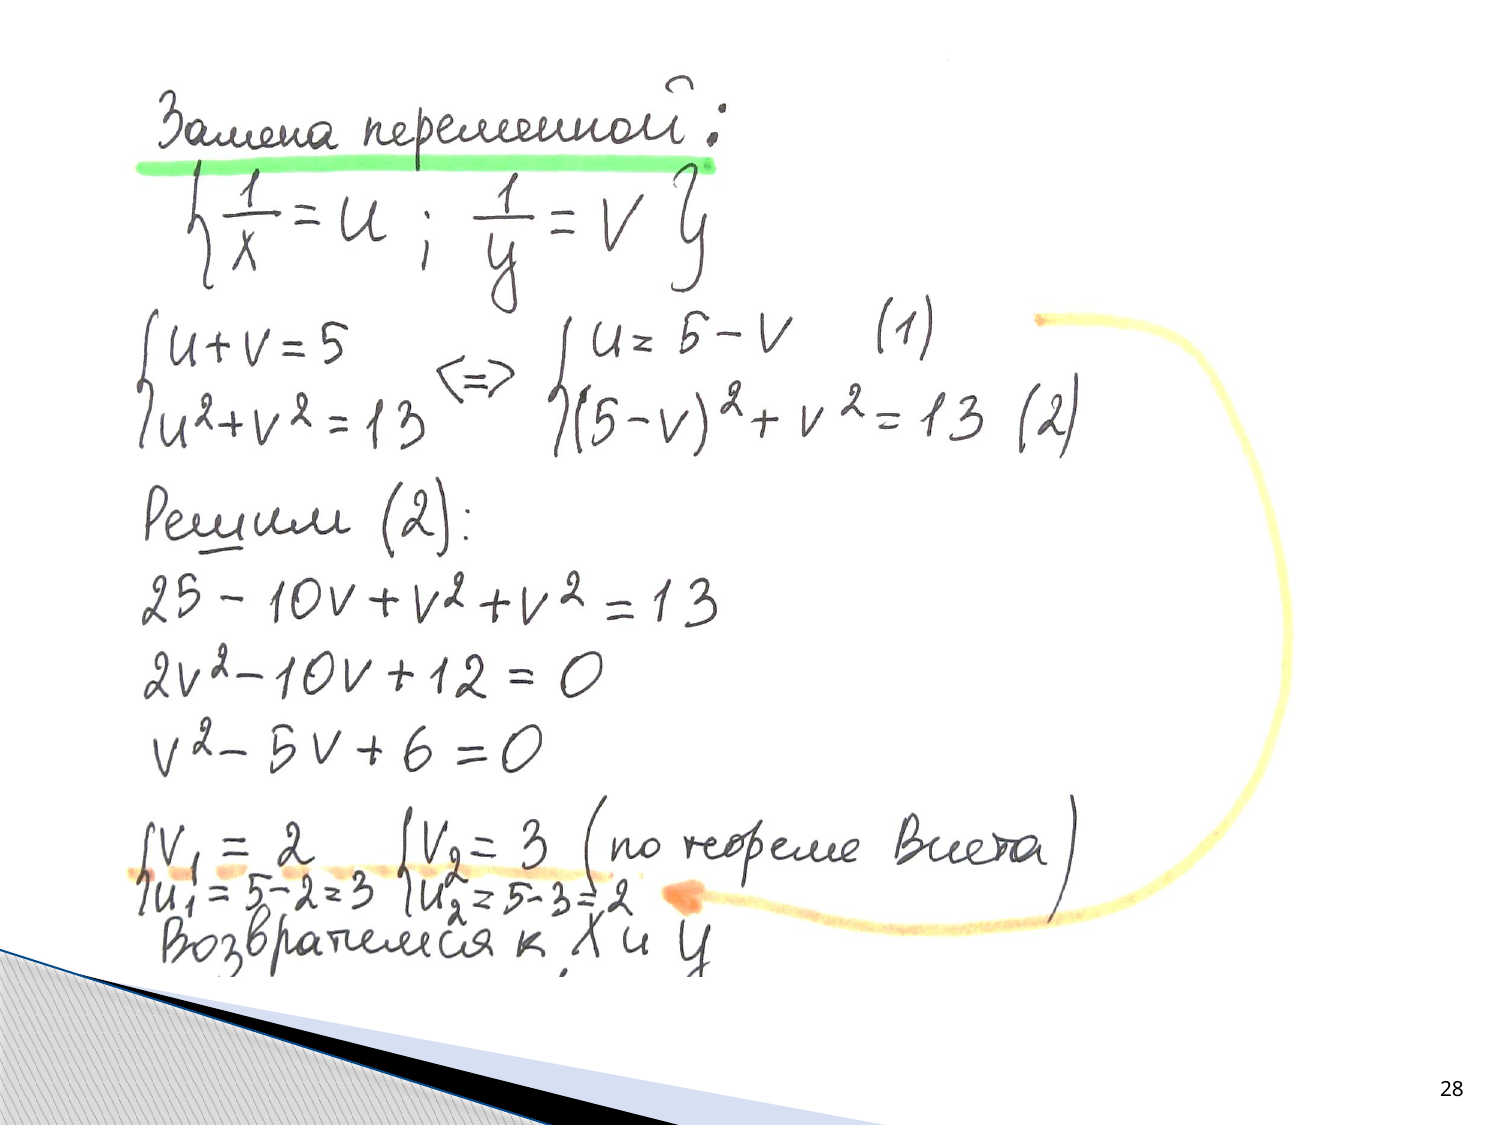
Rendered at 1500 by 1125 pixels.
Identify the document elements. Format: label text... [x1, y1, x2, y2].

picture [125, 54, 1381, 977]
slide_number 28 [1418, 1051, 1479, 1112]
